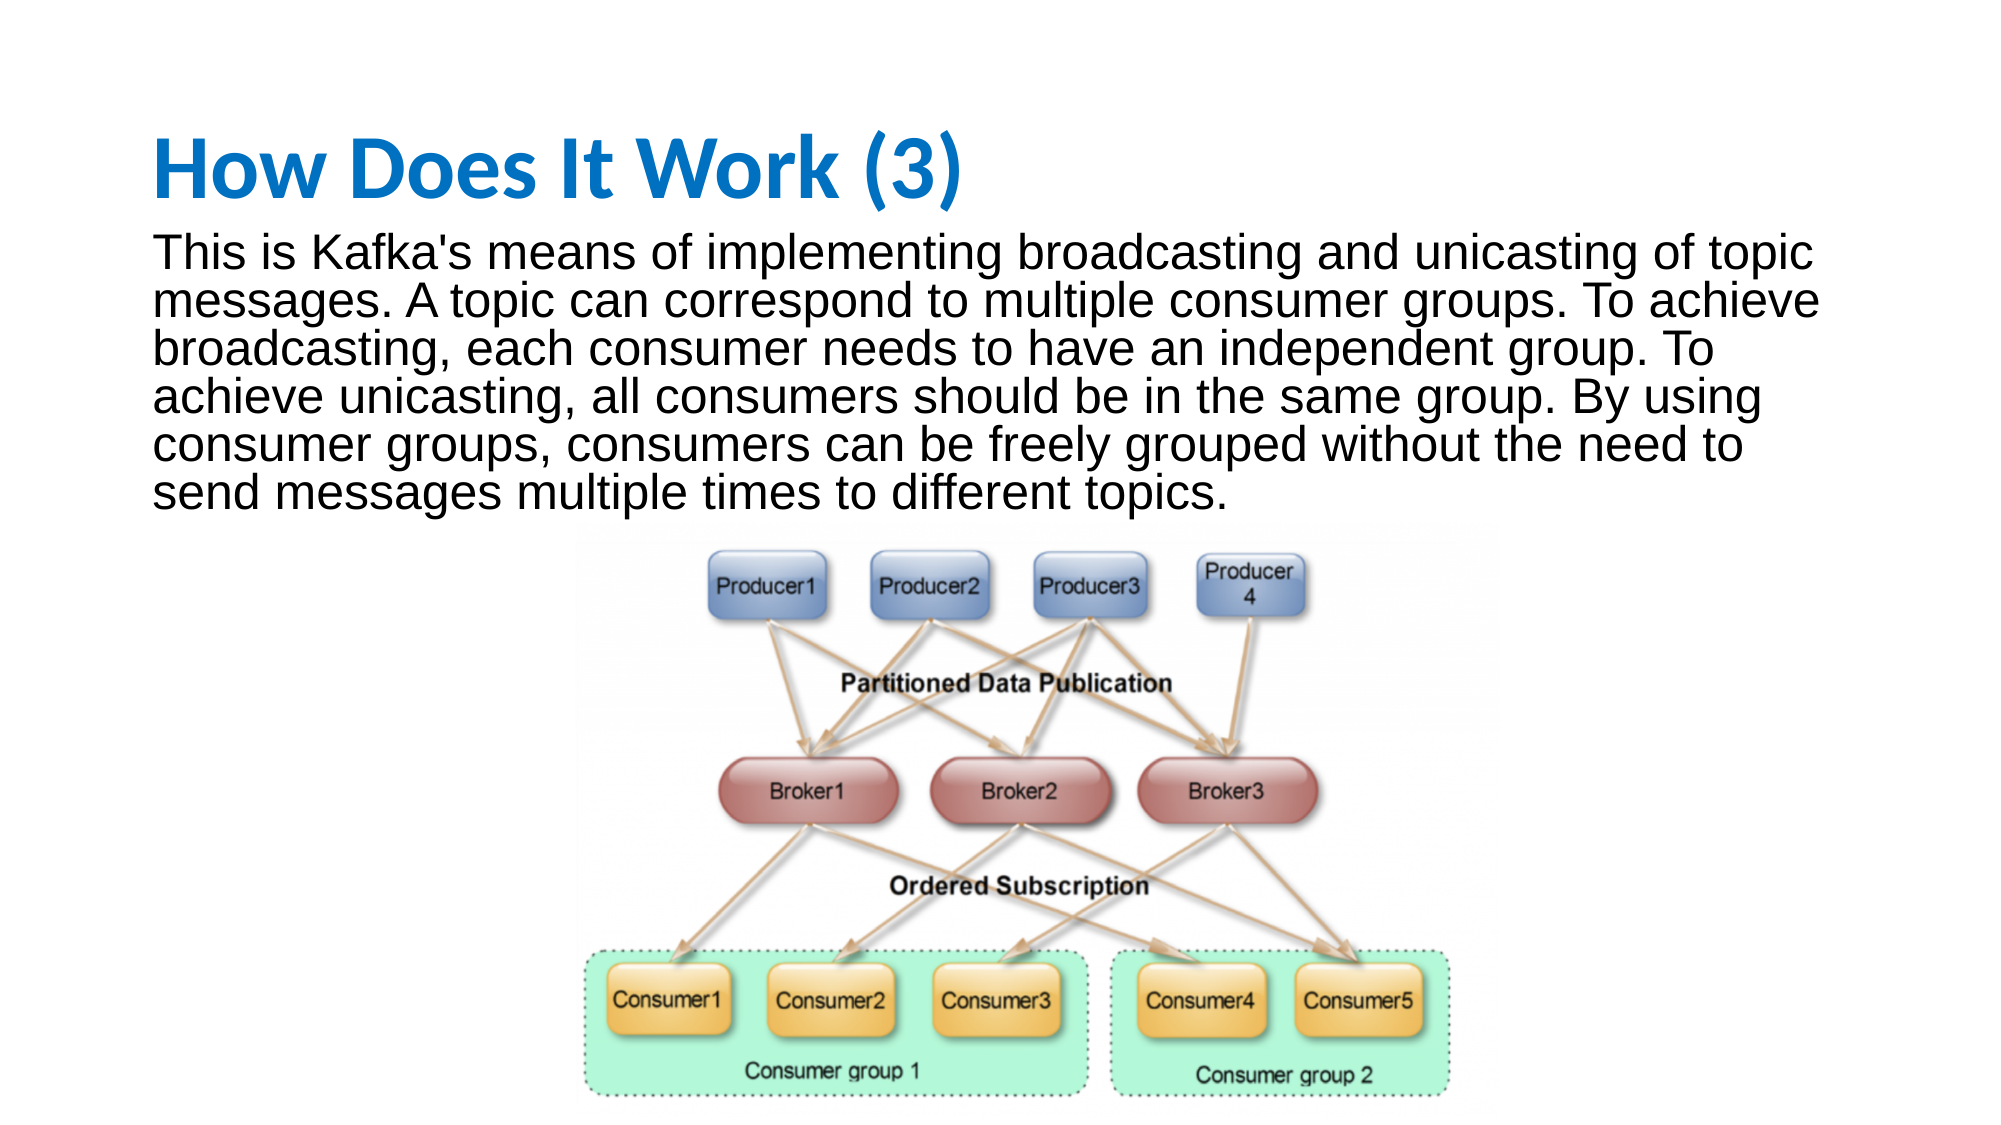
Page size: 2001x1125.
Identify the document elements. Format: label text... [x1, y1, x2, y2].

picture [522, 519, 1502, 1125]
list This is Kafka's means of implementing broadcasting and unicasting of topic messages. A topic can correspond to multiple consumer groups. To achieve broadcasting, each consumer needs to have an independent group. To achieve unicasting, all consumers should be in the same group. By using consumer groups, consumers can be freely grouped without the need to send messages multiple times to different topics. [137, 223, 1863, 442]
title How Does It Work (3) [137, 59, 1863, 223]
